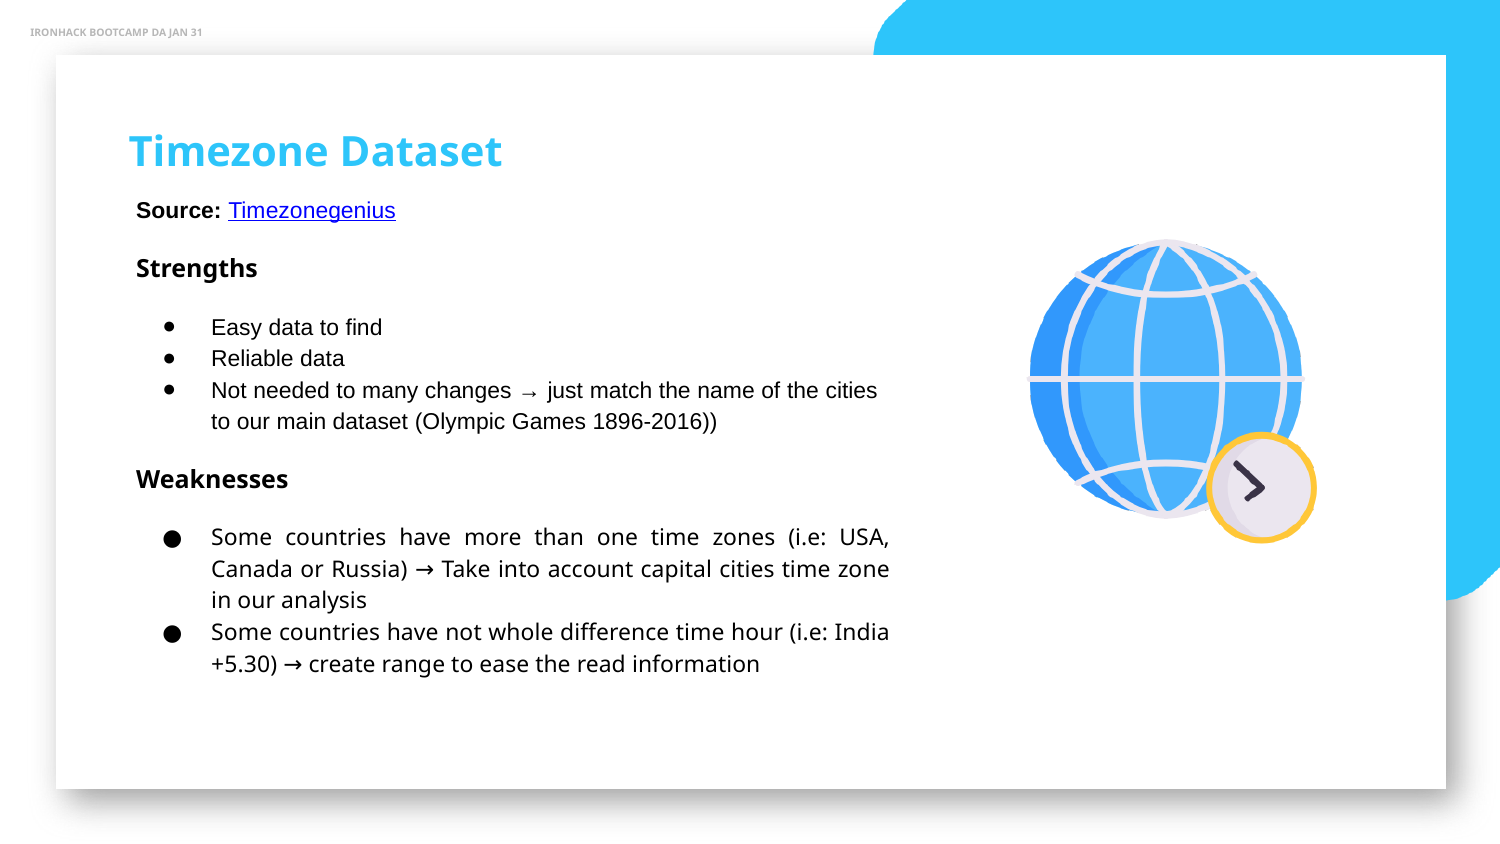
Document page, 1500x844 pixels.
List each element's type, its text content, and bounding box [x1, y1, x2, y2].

list Source: Timezonegenius Strengths Easy data to find Reliable data Not needed to many changes → just match the name of the cities to our main dataset (Olympic Games 1896-2016)) Weaknesses Some countries have more than one time zones (i.e: USA, Canada or Russia) → Take into account capital cities time zone in our analysis Some countries have not whole difference time hour (i.e: India +5.30) → create range to ease the read information [136, 191, 891, 764]
text_box IRONHACK BOOTCAMP DA JAN 31 [15, 9, 354, 45]
text_box Timezone Dataset [113, 109, 1150, 192]
picture [0, 0, 1500, 844]
